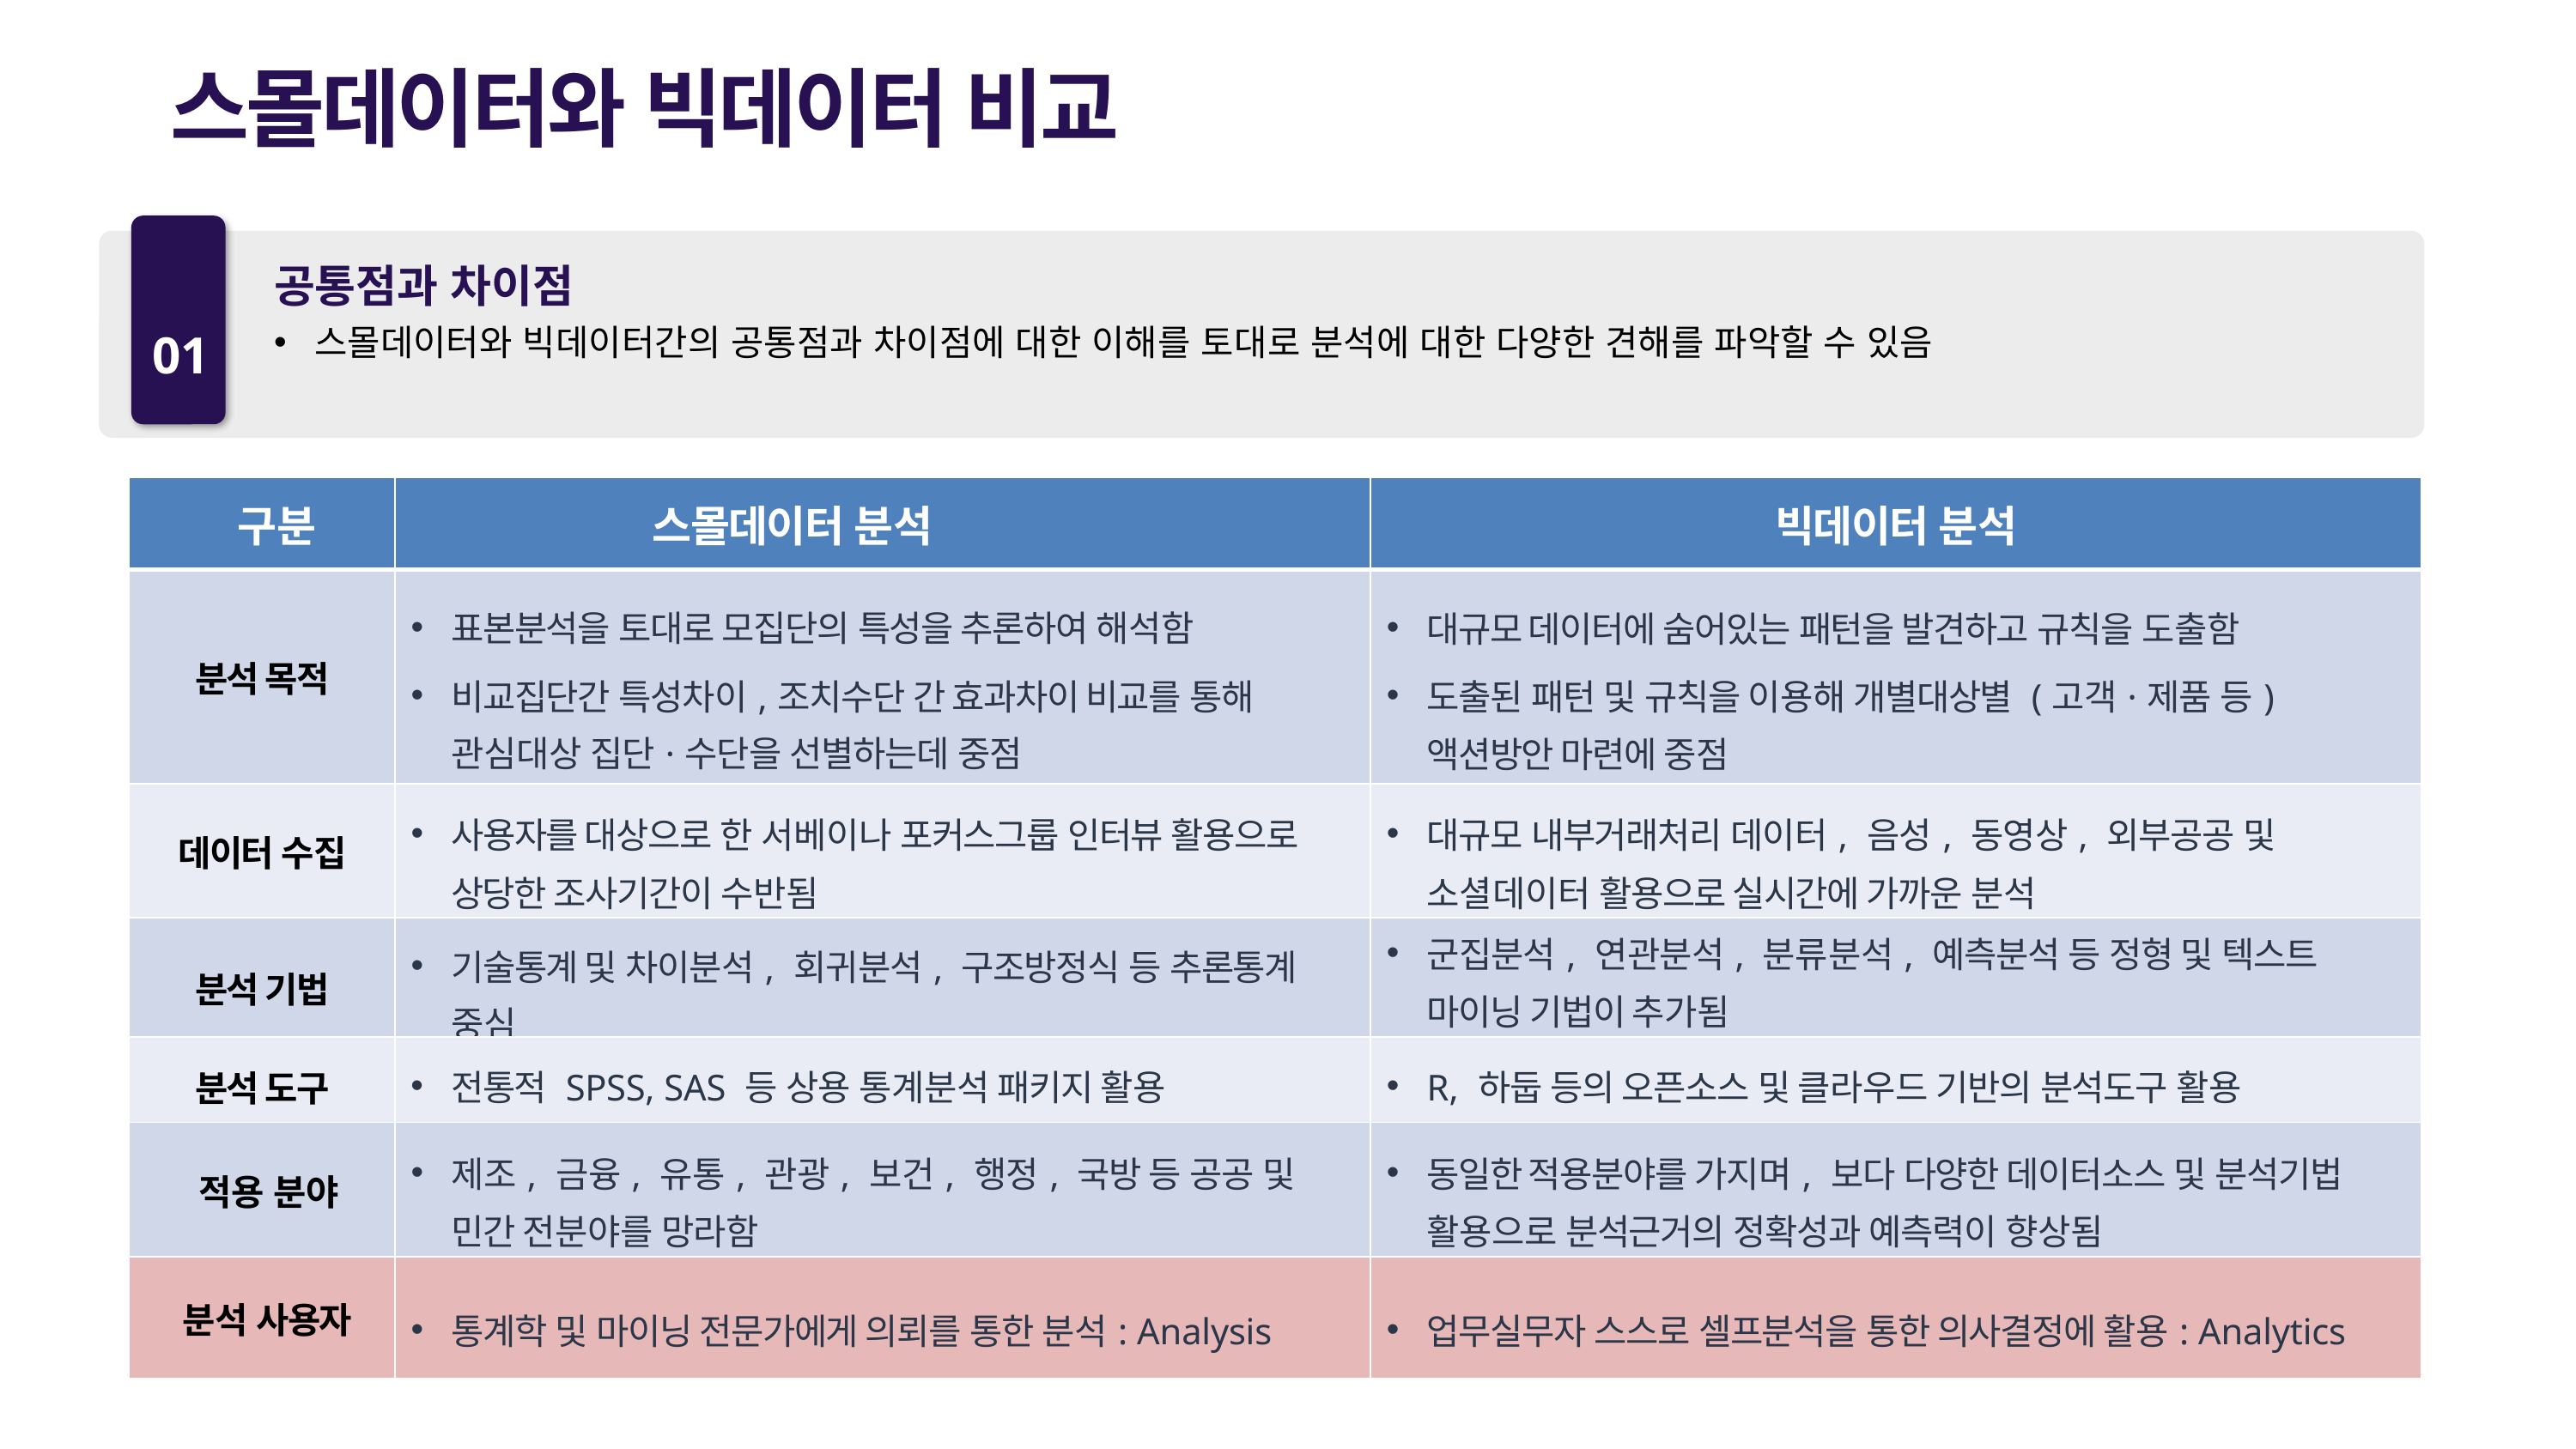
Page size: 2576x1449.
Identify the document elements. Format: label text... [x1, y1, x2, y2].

table_cell 제조, 금융, 유통, 관광, 보건, 행정, 국방 등 공공 및 민간 전분야를 망라함 [396, 1123, 1370, 1256]
table_cell 데이터 수집 [130, 785, 394, 917]
table_cell 군집분석, 연관분석, 분류분석, 예측분석 등 정형 및 텍스트 마이닝 기법이 추가됨 [1371, 919, 2421, 1036]
table_cell 대규모 데이터에 숨어있는 패턴을 발견하고 규칙을 도출함 도출된 패턴 및 규칙을 이용해 개별대상별 (고객·제품 등) 액션방안 마련에 중점 [1371, 572, 2421, 783]
table_cell 업무실무자 스스로 셀프분석을 통한 의사결정에 활용: Analytics [1371, 1258, 2421, 1378]
text_box 스몰데이터와 빅데이터 비교 [157, 48, 1674, 164]
table_cell 분석 목적 [130, 572, 394, 783]
table_cell 분석 사용자 [130, 1258, 394, 1378]
table_cell 통계학 및 마이닝 전문가에게 의뢰를 통한 분석: Analysis [396, 1258, 1370, 1378]
table_cell 분석 기법 [130, 919, 394, 1036]
table_cell 사용자를 대상으로 한 서베이나 포커스그룹 인터뷰 활용으로 상당한 조사기간이 수반됨 [396, 785, 1370, 917]
table_cell 전통적 SPSS, SAS 등 상용 통계분석 패키지 활용 [396, 1038, 1370, 1122]
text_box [99, 215, 2425, 439]
table_header 스몰데이터 분석 [396, 478, 1370, 567]
table_header 빅데이터 분석 [1371, 478, 2421, 567]
table_cell 분석 도구 [130, 1038, 394, 1122]
table_cell 표본분석을 토대로 모집단의 특성을 추론하여 해석함 비교집단간 특성차이,조치수단 간 효과차이 비교를 통해 관심대상 집단·수단을 선별하는데 중점 [396, 572, 1370, 783]
table_cell R, 하둡 등의 오픈소스 및 클라우드 기반의 분석도구 활용 [1371, 1038, 2421, 1122]
table_cell 대규모 내부거래처리 데이터, 음성, 동영상, 외부공공 및 소셜데이터 활용으로 실시간에 가까운 분석 [1371, 785, 2421, 917]
table_cell 기술통계 및 차이분석, 회귀분석, 구조방정식 등 추론통계 중심 [396, 919, 1370, 1036]
table_cell 동일한 적용분야를 가지며, 보다 다양한 데이터소스 및 분석기법 활용으로 분석근거의 정확성과 예측력이 향상됨 [1371, 1123, 2421, 1256]
table_cell 적용 분야 [130, 1123, 394, 1256]
table_header 구분 [130, 478, 394, 567]
